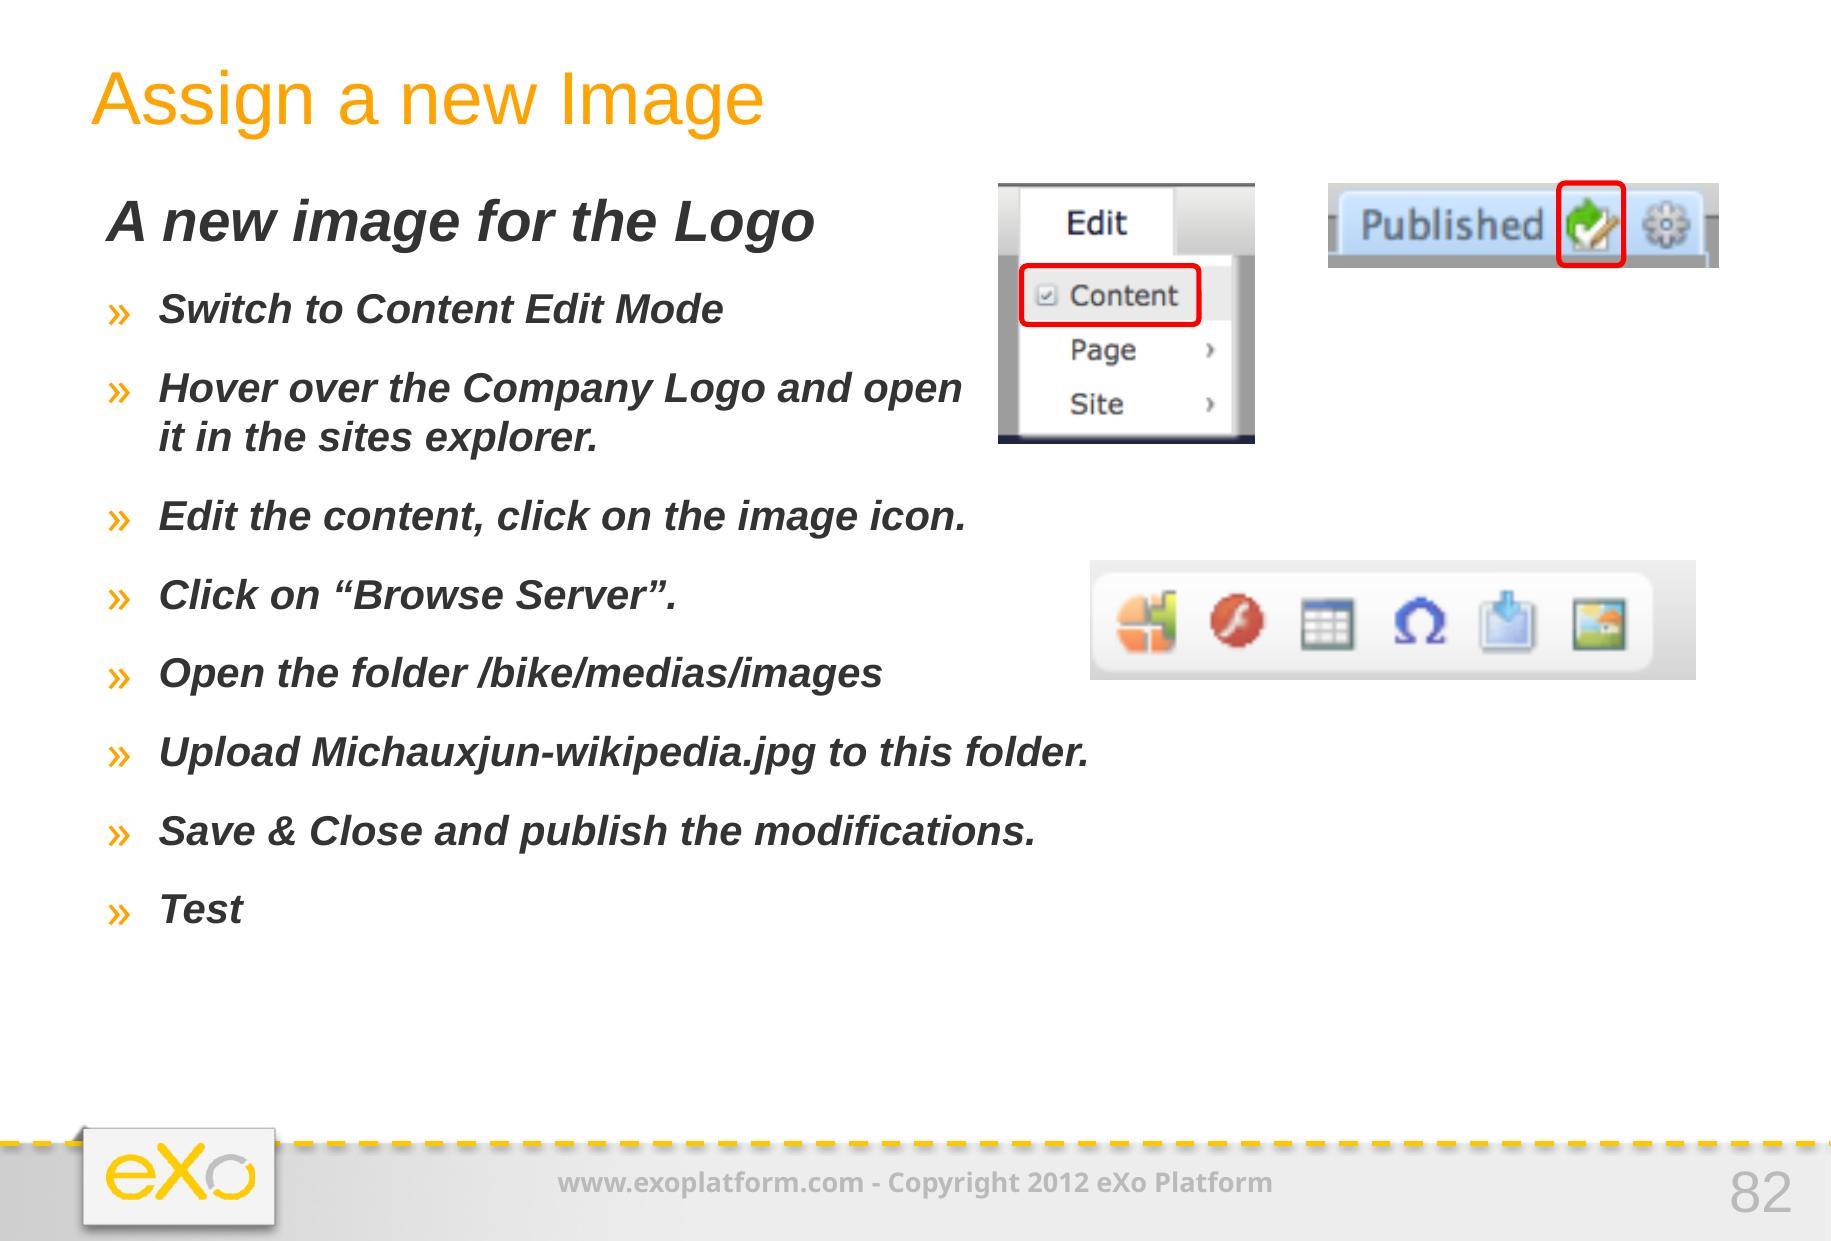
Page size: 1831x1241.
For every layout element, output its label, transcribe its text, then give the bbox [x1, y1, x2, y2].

picture [997, 182, 1255, 444]
picture [1090, 560, 1696, 680]
text_box A new image for the Logo Switch to Content Edit Mode Hover over the Company Logo and open it in the sites explorer. Edit the content, click on the image icon. Click on “Browse Server”. Open the folder /bike/medias/images Upload Michauxjun-wikipedia.jpg to this folder. Save & Close and publish the modifications. Test [71, 186, 1767, 1077]
picture [1328, 182, 1719, 268]
picture [0, 1113, 1831, 1241]
text_box Assign a new Image [91, 49, 1739, 151]
